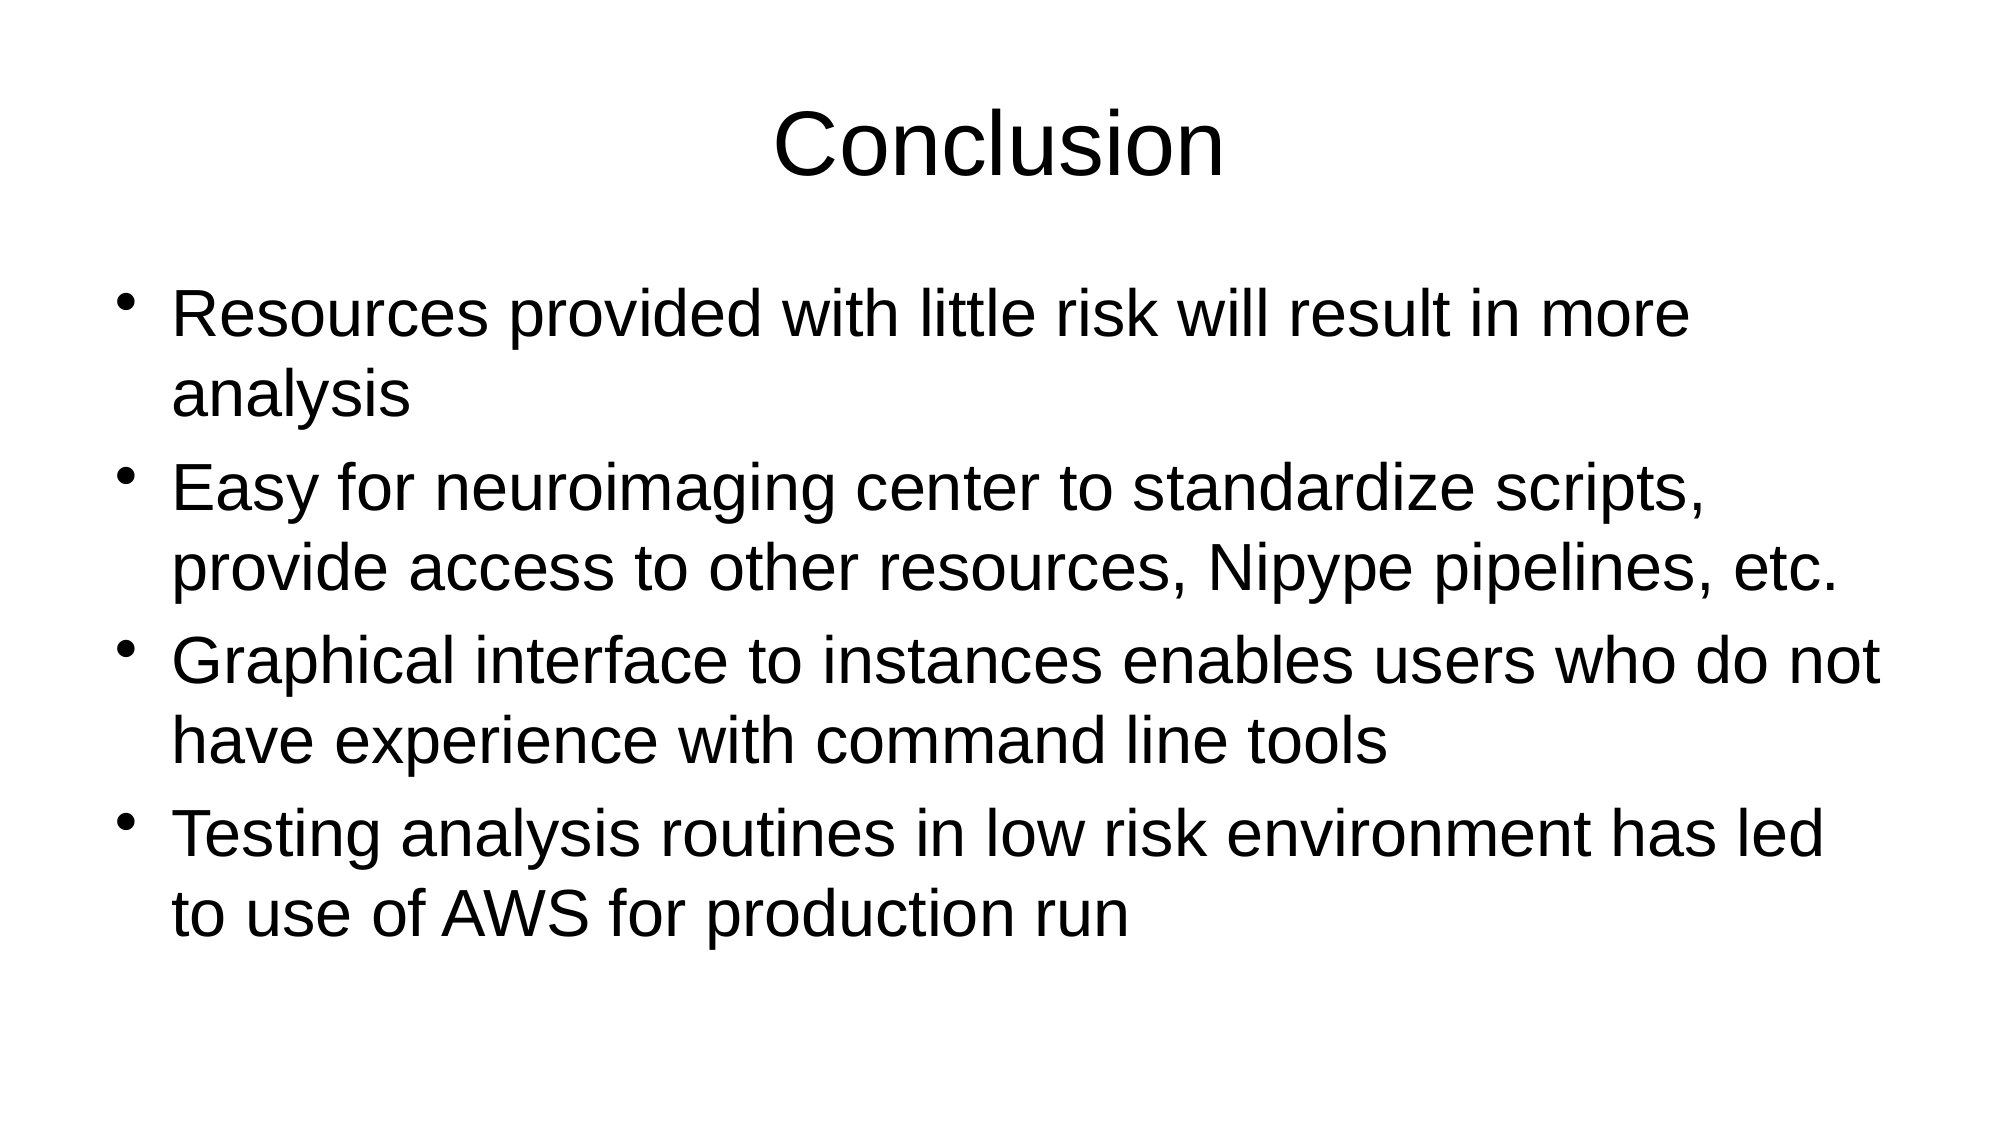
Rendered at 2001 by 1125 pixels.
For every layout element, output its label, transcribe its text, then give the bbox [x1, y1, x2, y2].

title Conclusion [99, 44, 1901, 233]
list Resources provided with little risk will result in more analysis Easy for neuroimaging center to standardize scripts, provide access to other resources, Nipype pipelines, etc. Graphical interface to instances enables users who do not have experience with command line tools Testing analysis routines in low risk environment has led to use of AWS for production run [99, 262, 1901, 1006]
